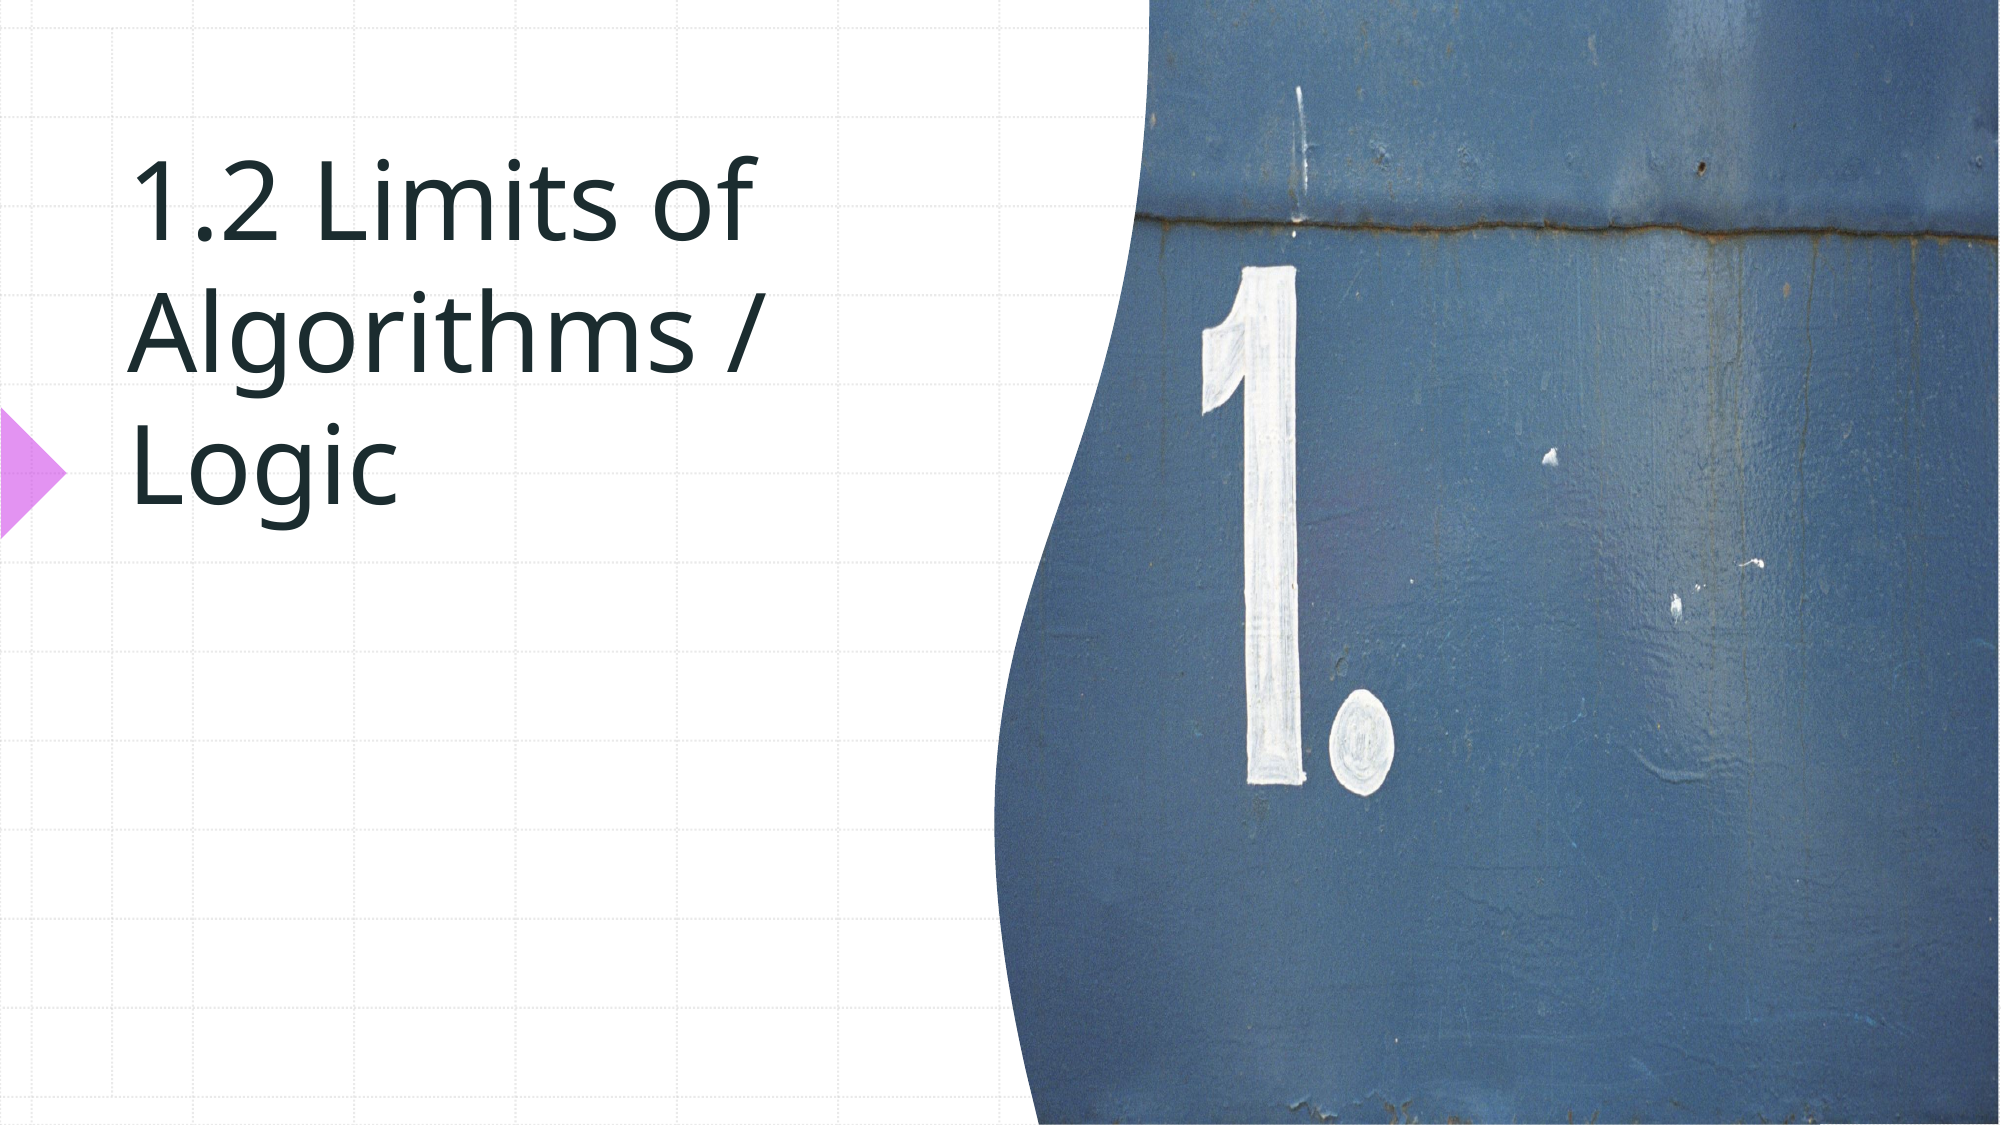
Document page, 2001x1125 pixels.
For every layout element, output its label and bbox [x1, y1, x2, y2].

picture [994, 0, 1999, 1125]
text_box [0, 0, 994, 1125]
